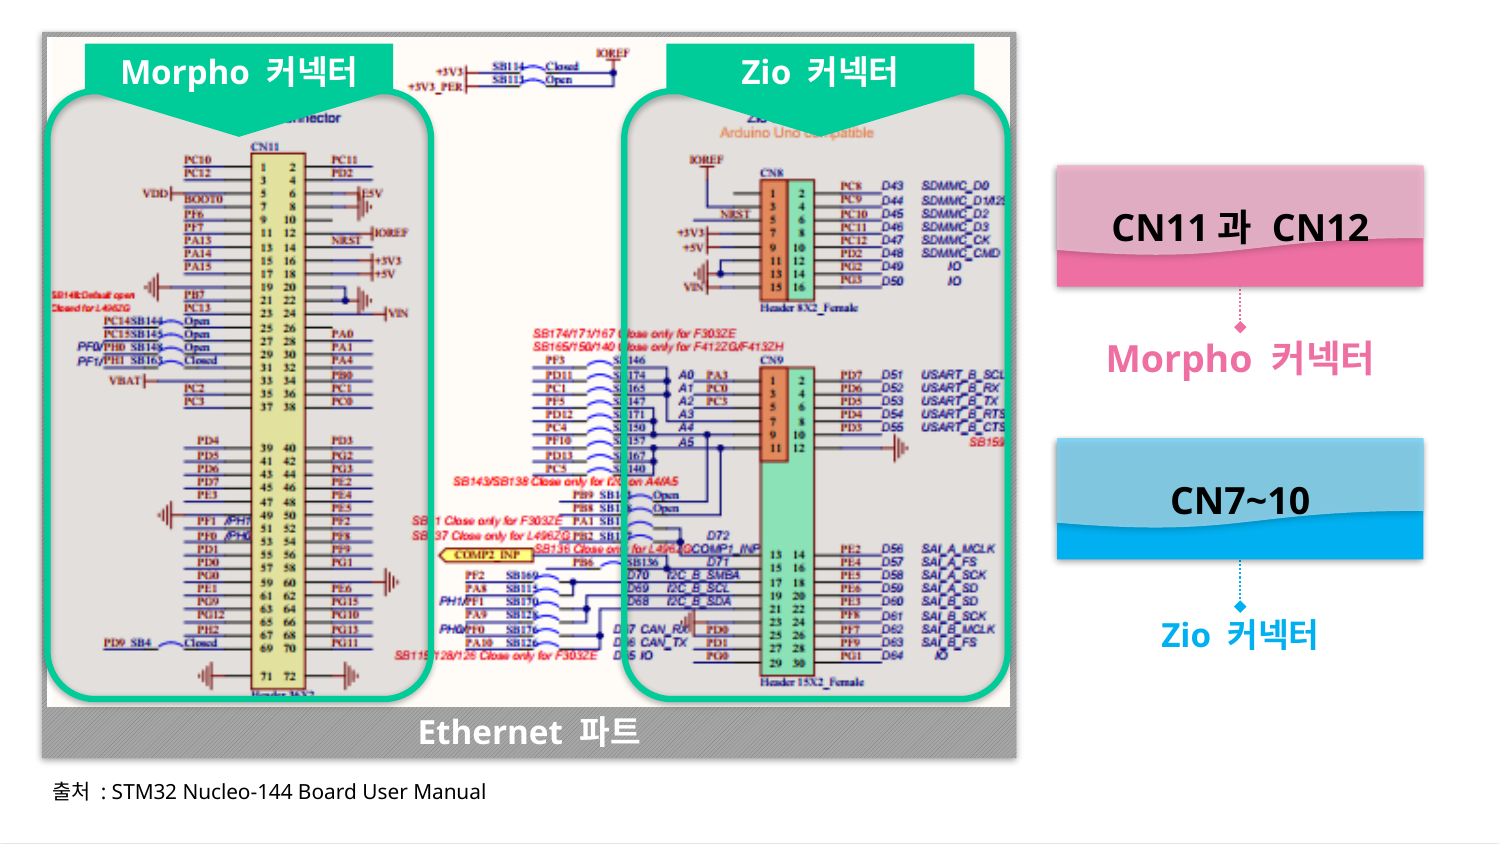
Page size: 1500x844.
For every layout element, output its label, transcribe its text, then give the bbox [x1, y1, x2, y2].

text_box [1056, 438, 1424, 560]
picture [47, 37, 1011, 708]
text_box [1056, 165, 1424, 287]
text_box Ethernet 파트 [41, 31, 1017, 759]
text_box Morpho 커넥터 [1057, 327, 1424, 436]
text_box Zio 커넥터 [1057, 607, 1424, 729]
text_box 출처 : STM32 Nucleo-144 Board User Manual [37, 771, 1418, 812]
